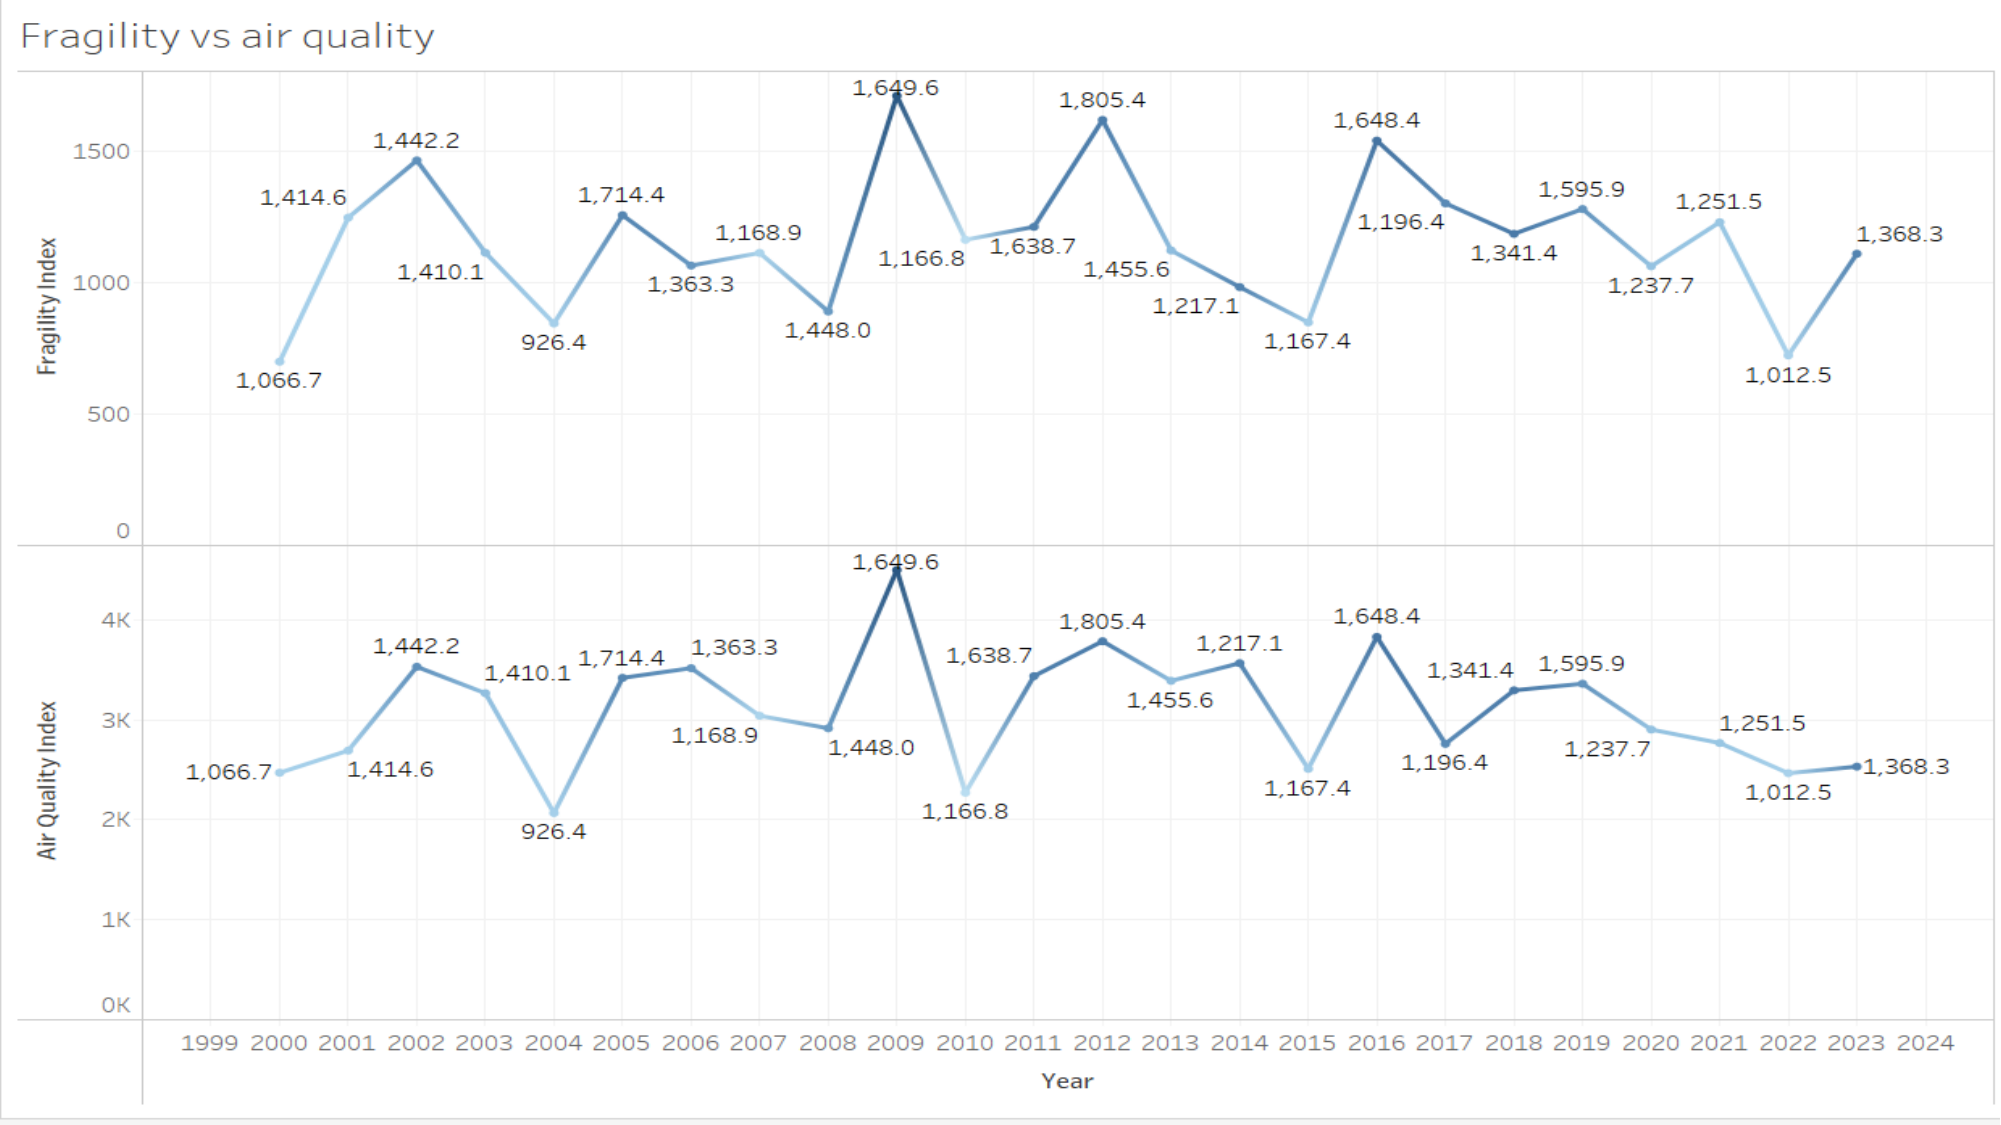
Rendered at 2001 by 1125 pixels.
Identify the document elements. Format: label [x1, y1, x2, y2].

list [0, 0, 2000, 1125]
